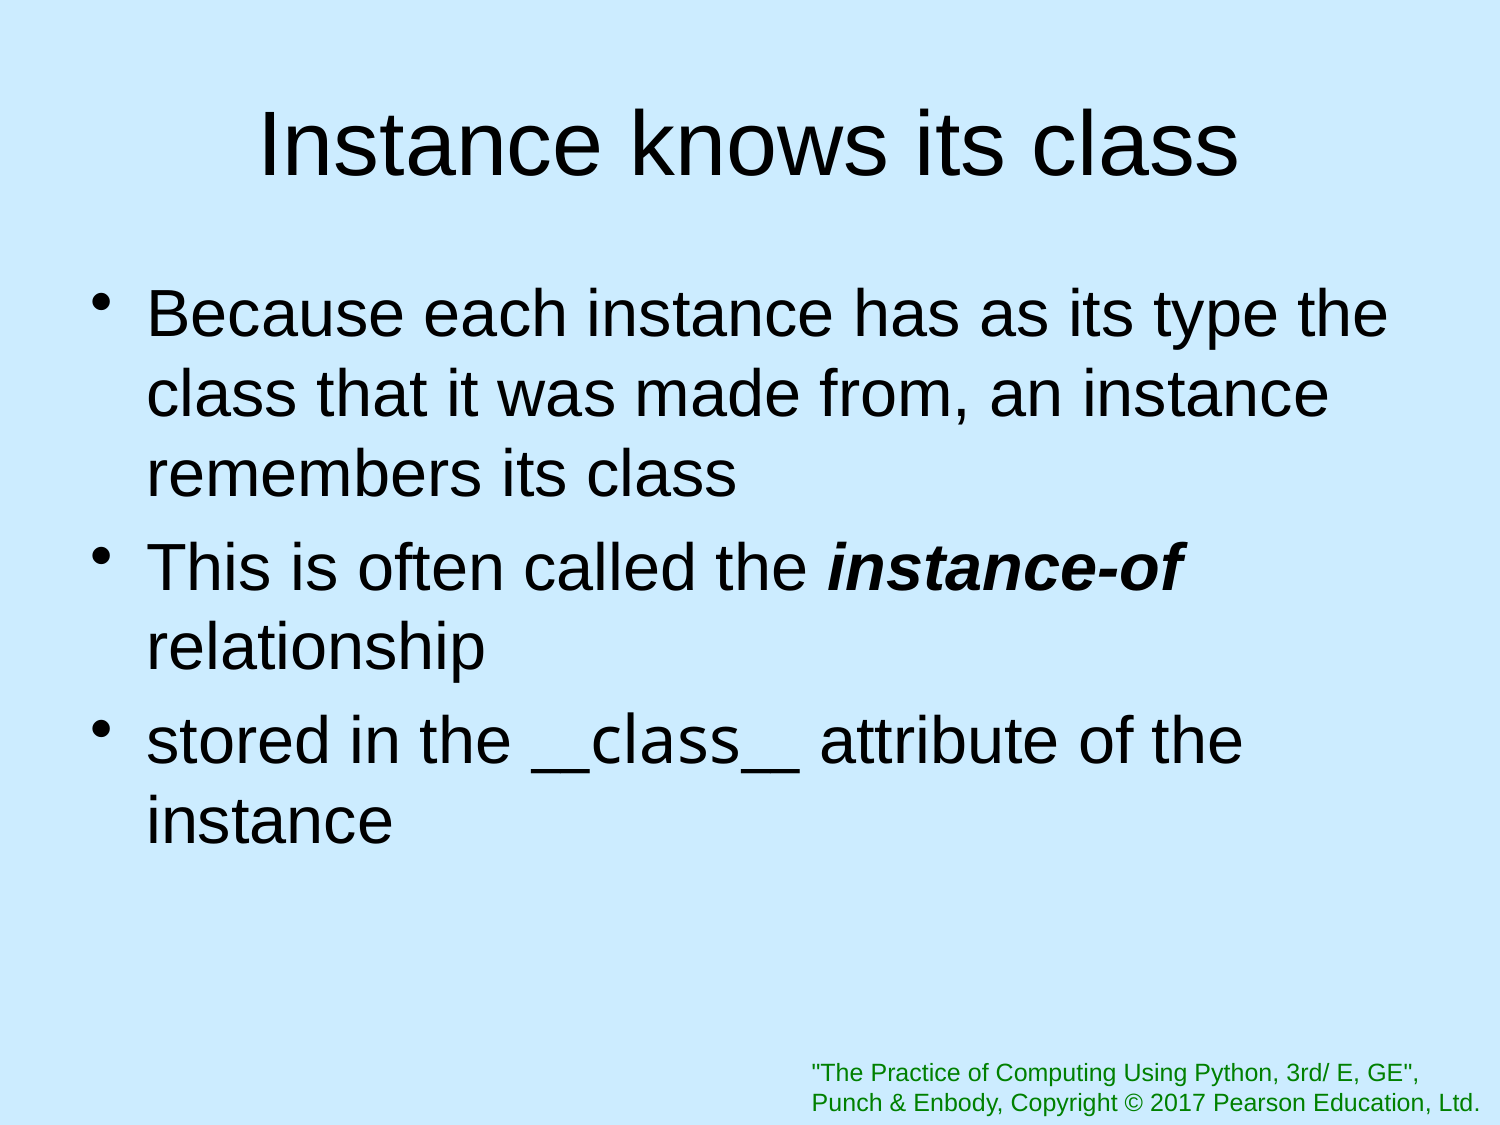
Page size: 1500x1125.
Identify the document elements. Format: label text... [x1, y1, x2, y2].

list Because each instance has as its type the class that it was made from, an instance remembers its class This is often called the instance-of relationship stored in the __class__ attribute of the instance [75, 262, 1425, 1005]
title Instance knows its class [75, 45, 1425, 233]
